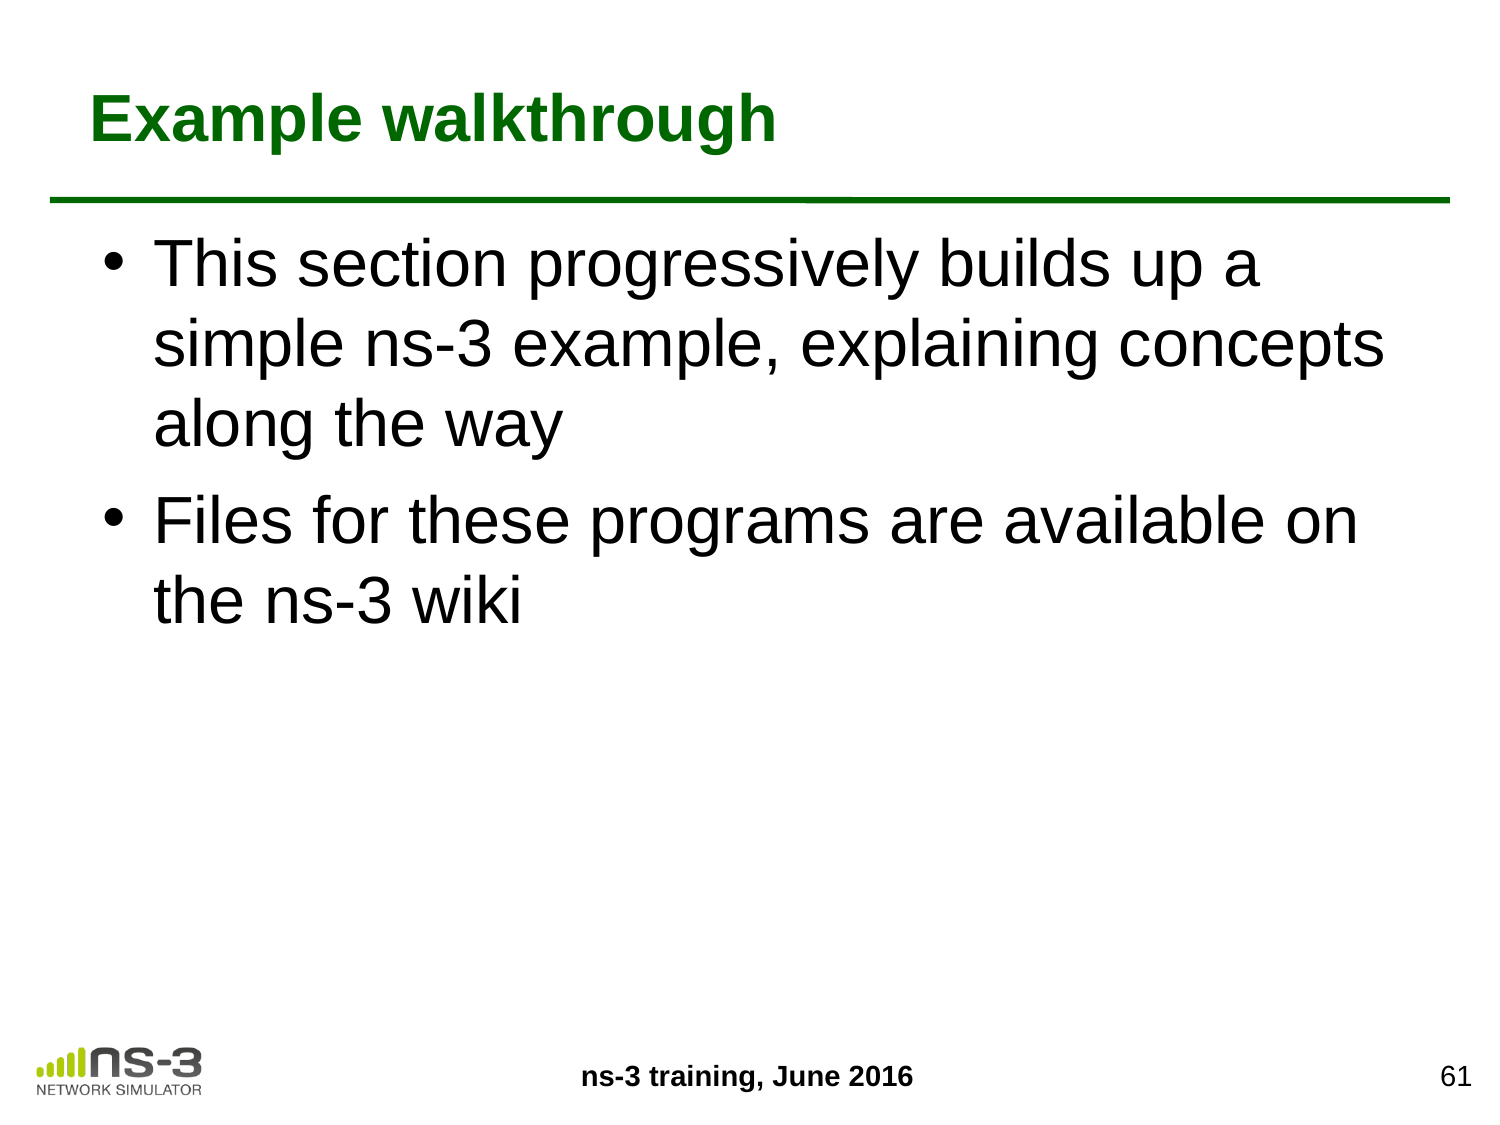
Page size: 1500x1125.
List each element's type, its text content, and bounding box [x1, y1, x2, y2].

footer ns-3 training, June 2016 [512, 1049, 983, 1125]
list This section progressively builds up a simple ns-3 example, explaining concepts along the way Files for these programs are available on the ns-3 wiki [87, 212, 1433, 1012]
slide_number 61 [1142, 1049, 1488, 1125]
title Example walkthrough [74, 44, 1421, 186]
picture [24, 1017, 213, 1125]
